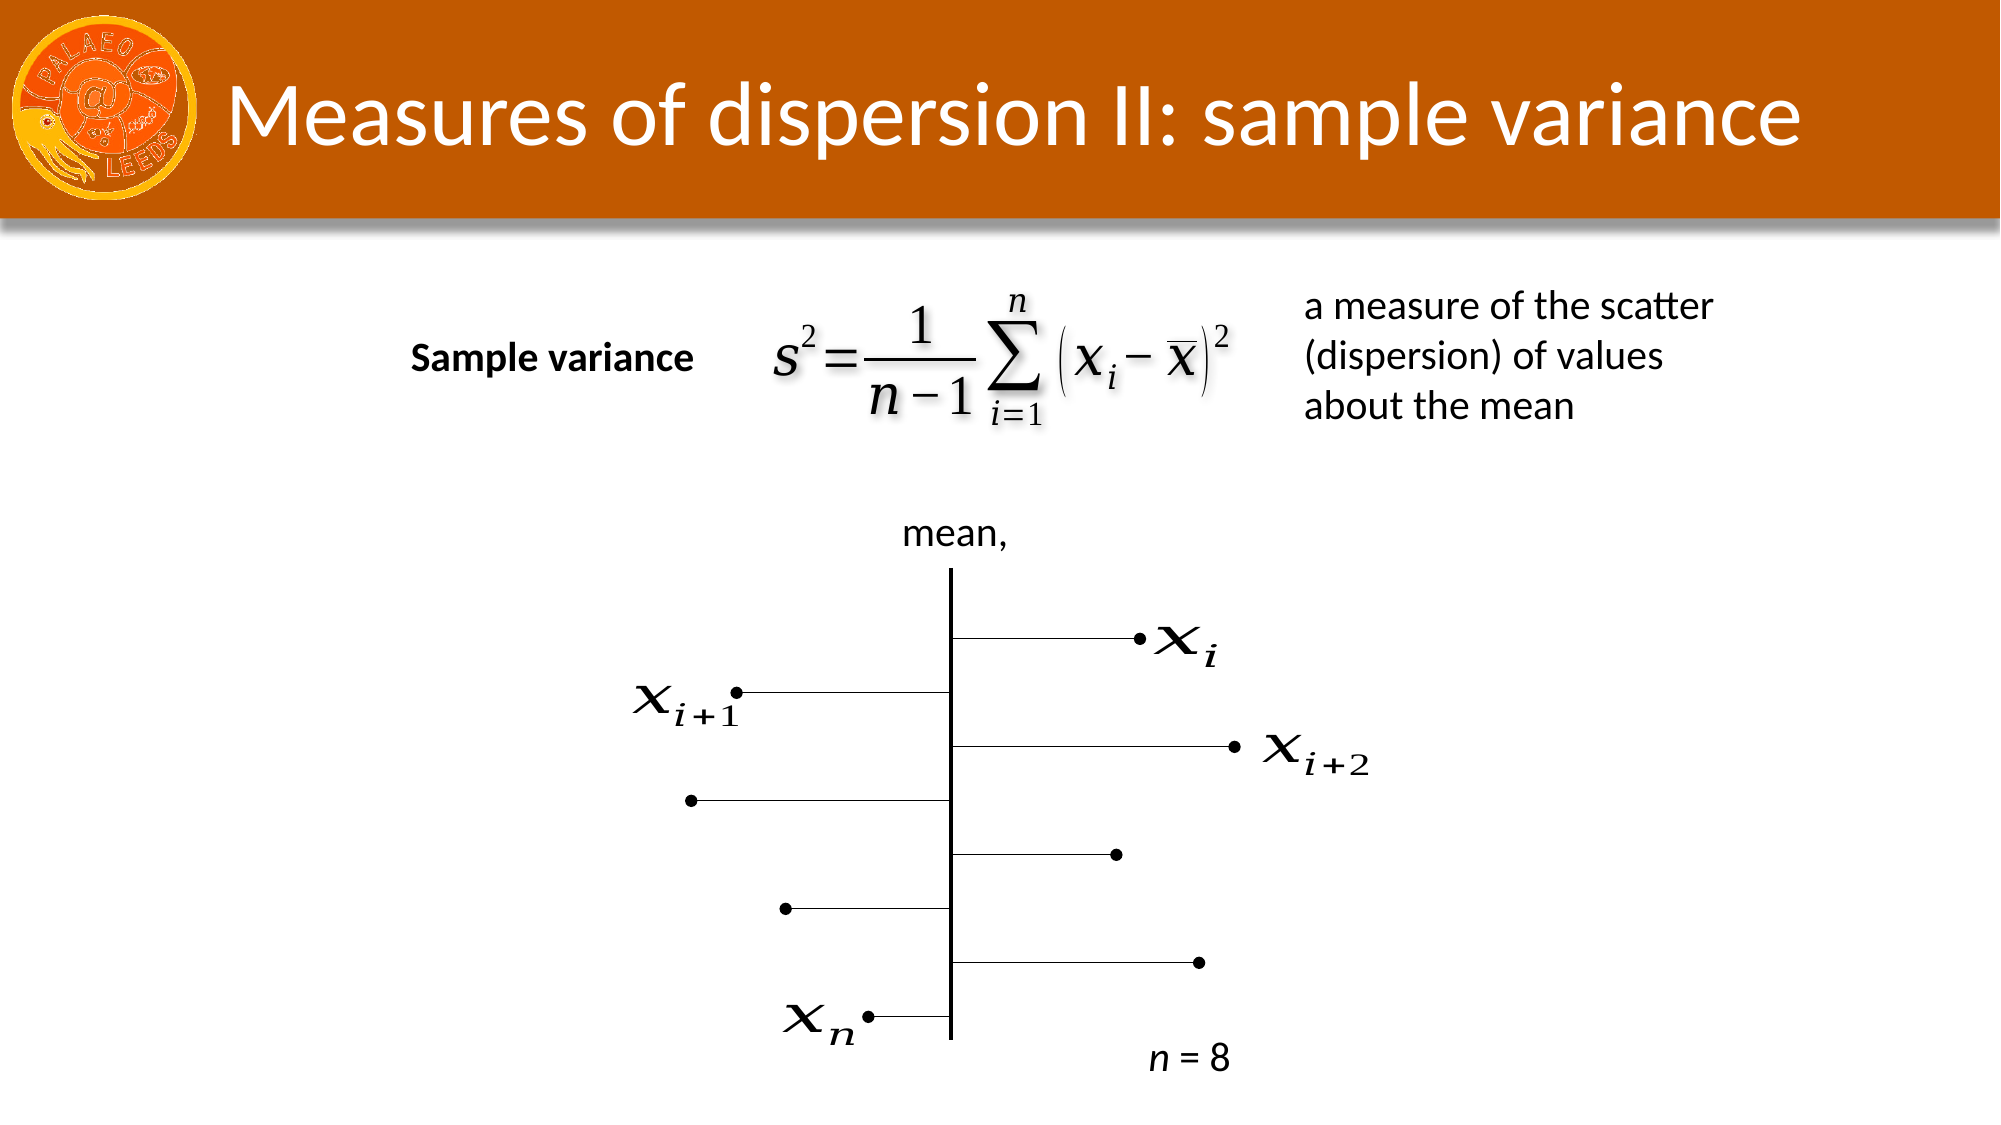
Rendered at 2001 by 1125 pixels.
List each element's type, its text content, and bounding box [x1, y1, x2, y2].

text_box Measures of dispersion II: sample variance [210, 17, 2000, 201]
text_box [0, 0, 2000, 219]
picture [11, 15, 197, 200]
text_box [627, 497, 1373, 1088]
text_box a measure of the scatter (dispersion) of values about the mean [1289, 270, 1763, 436]
text_box Sample variance [396, 321, 710, 387]
